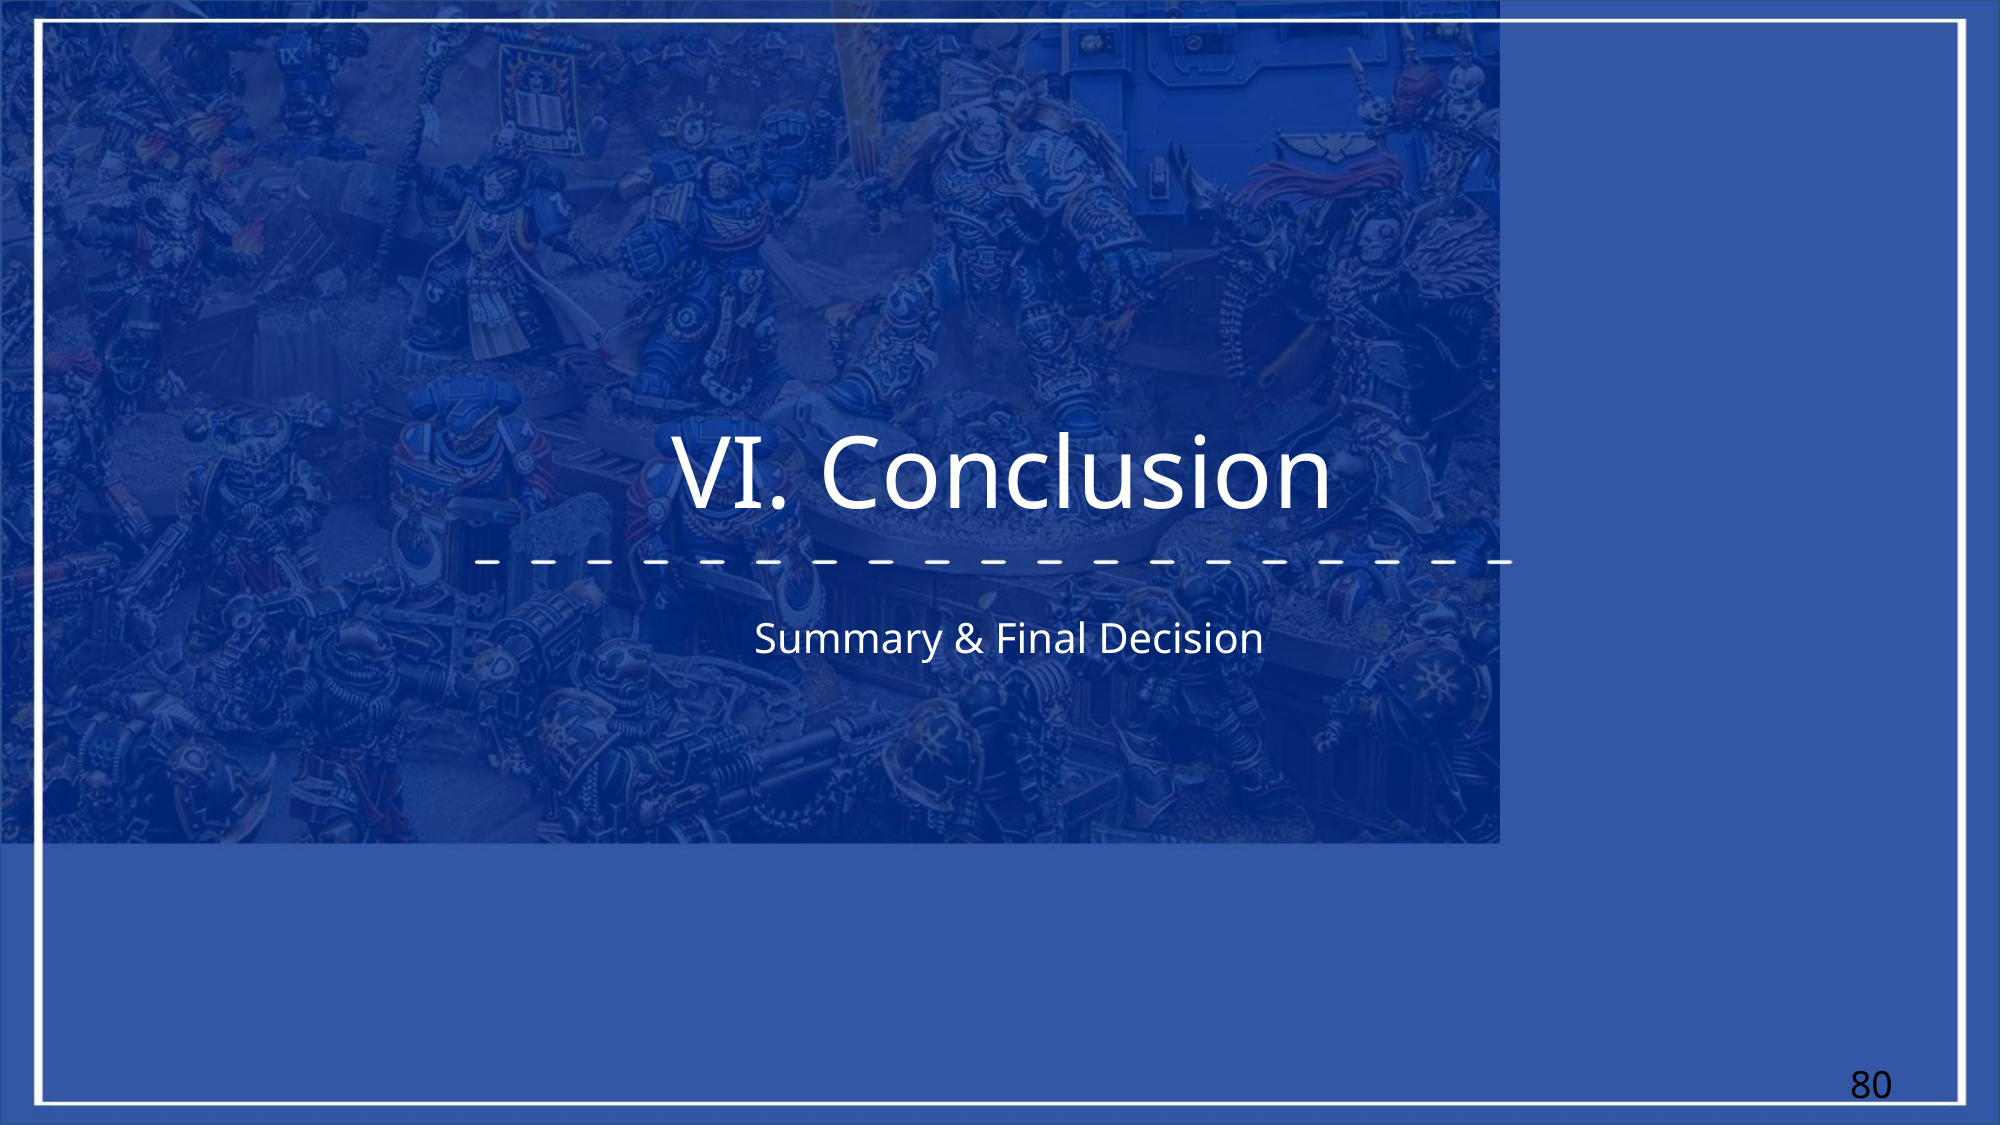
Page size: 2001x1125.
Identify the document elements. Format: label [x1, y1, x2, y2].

text_box [0, 0, 2000, 1125]
